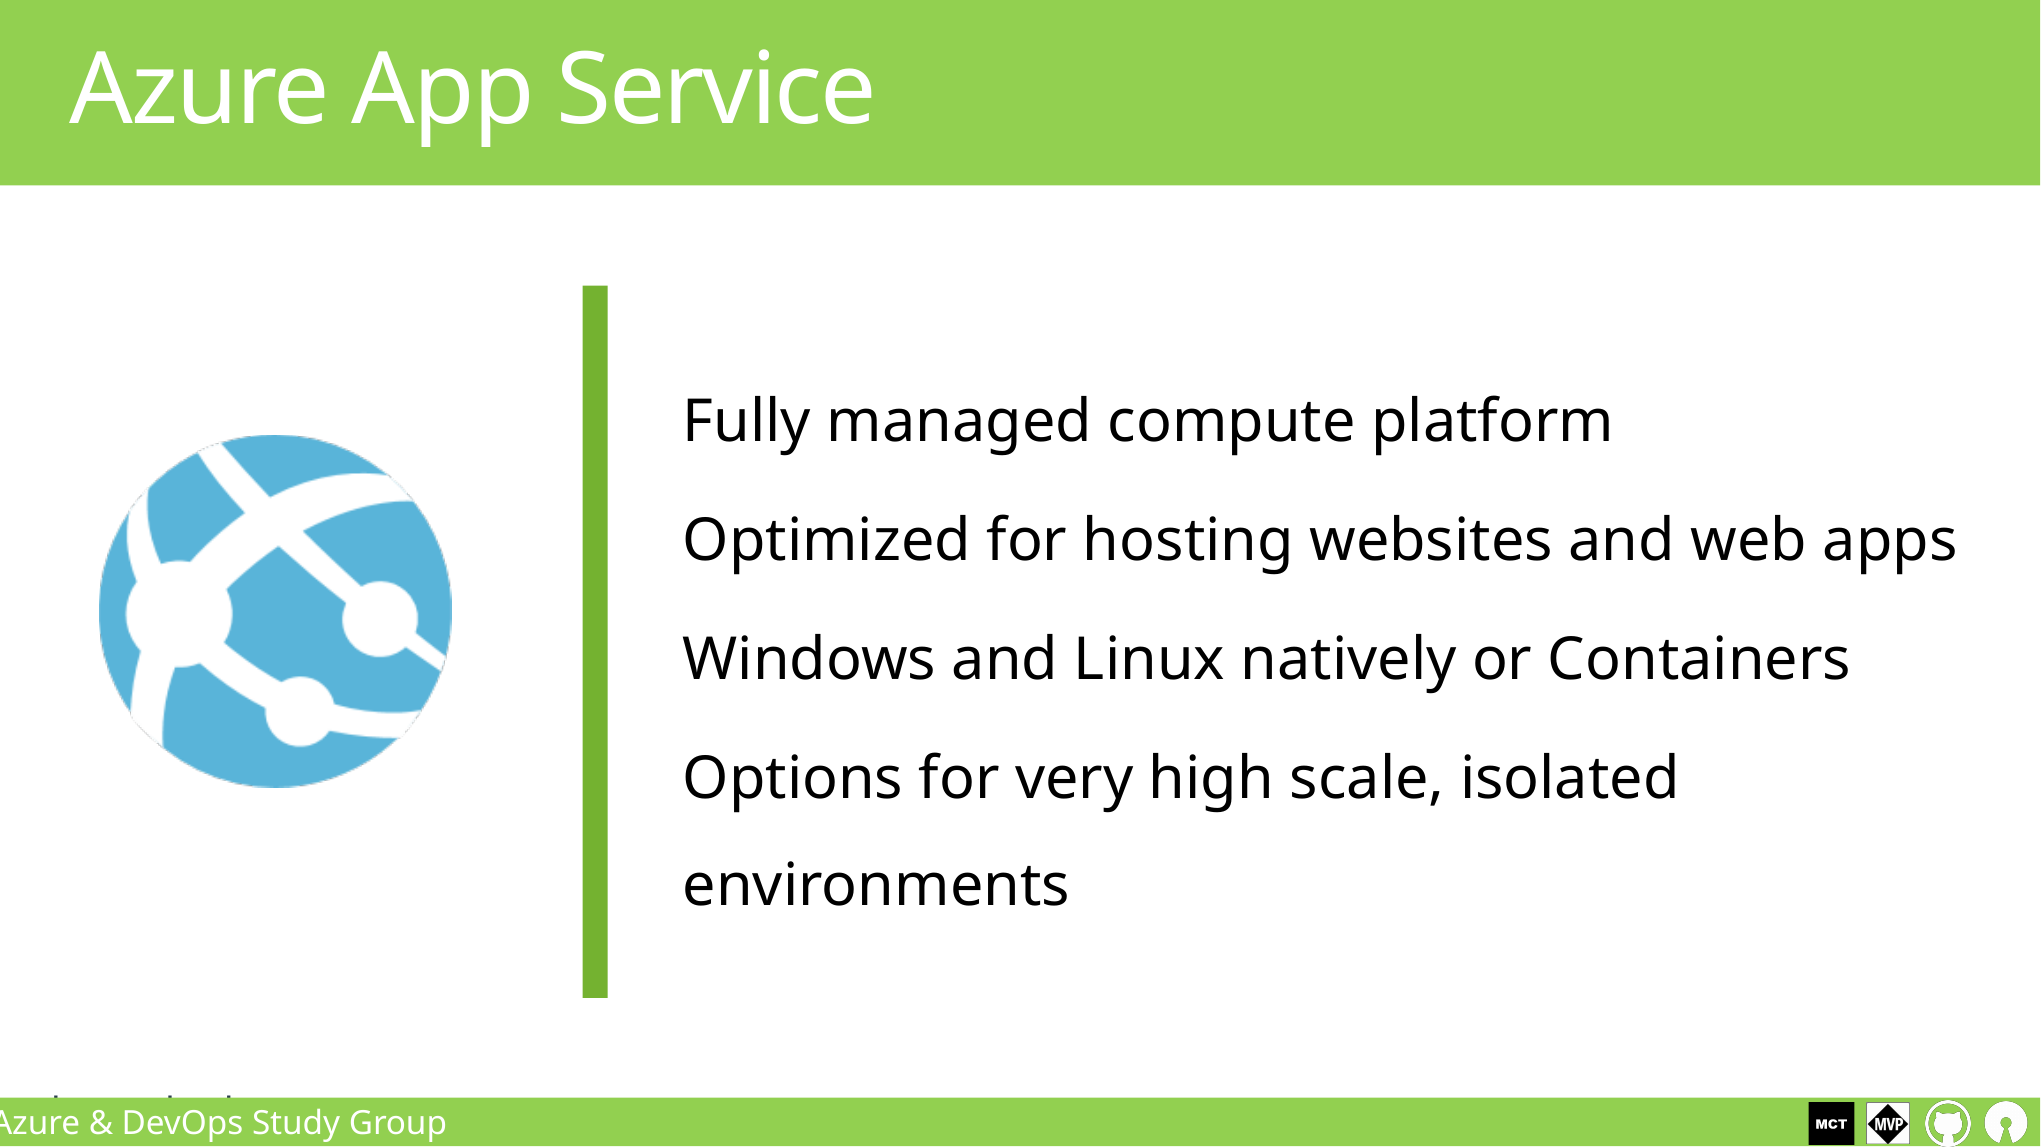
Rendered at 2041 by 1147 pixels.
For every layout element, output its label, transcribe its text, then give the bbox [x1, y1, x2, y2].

picture [1866, 1102, 1910, 1144]
picture [1982, 1098, 2030, 1146]
text_box Azure App Service [69, 23, 1753, 144]
text_box Fully managed compute platform Optimized for hosting websites and web apps Windows and Linux natively or Containers Options for very high scale, isolated environments [667, 339, 2015, 916]
picture [99, 435, 452, 788]
text_box [582, 285, 608, 999]
picture [1925, 1100, 1971, 1147]
